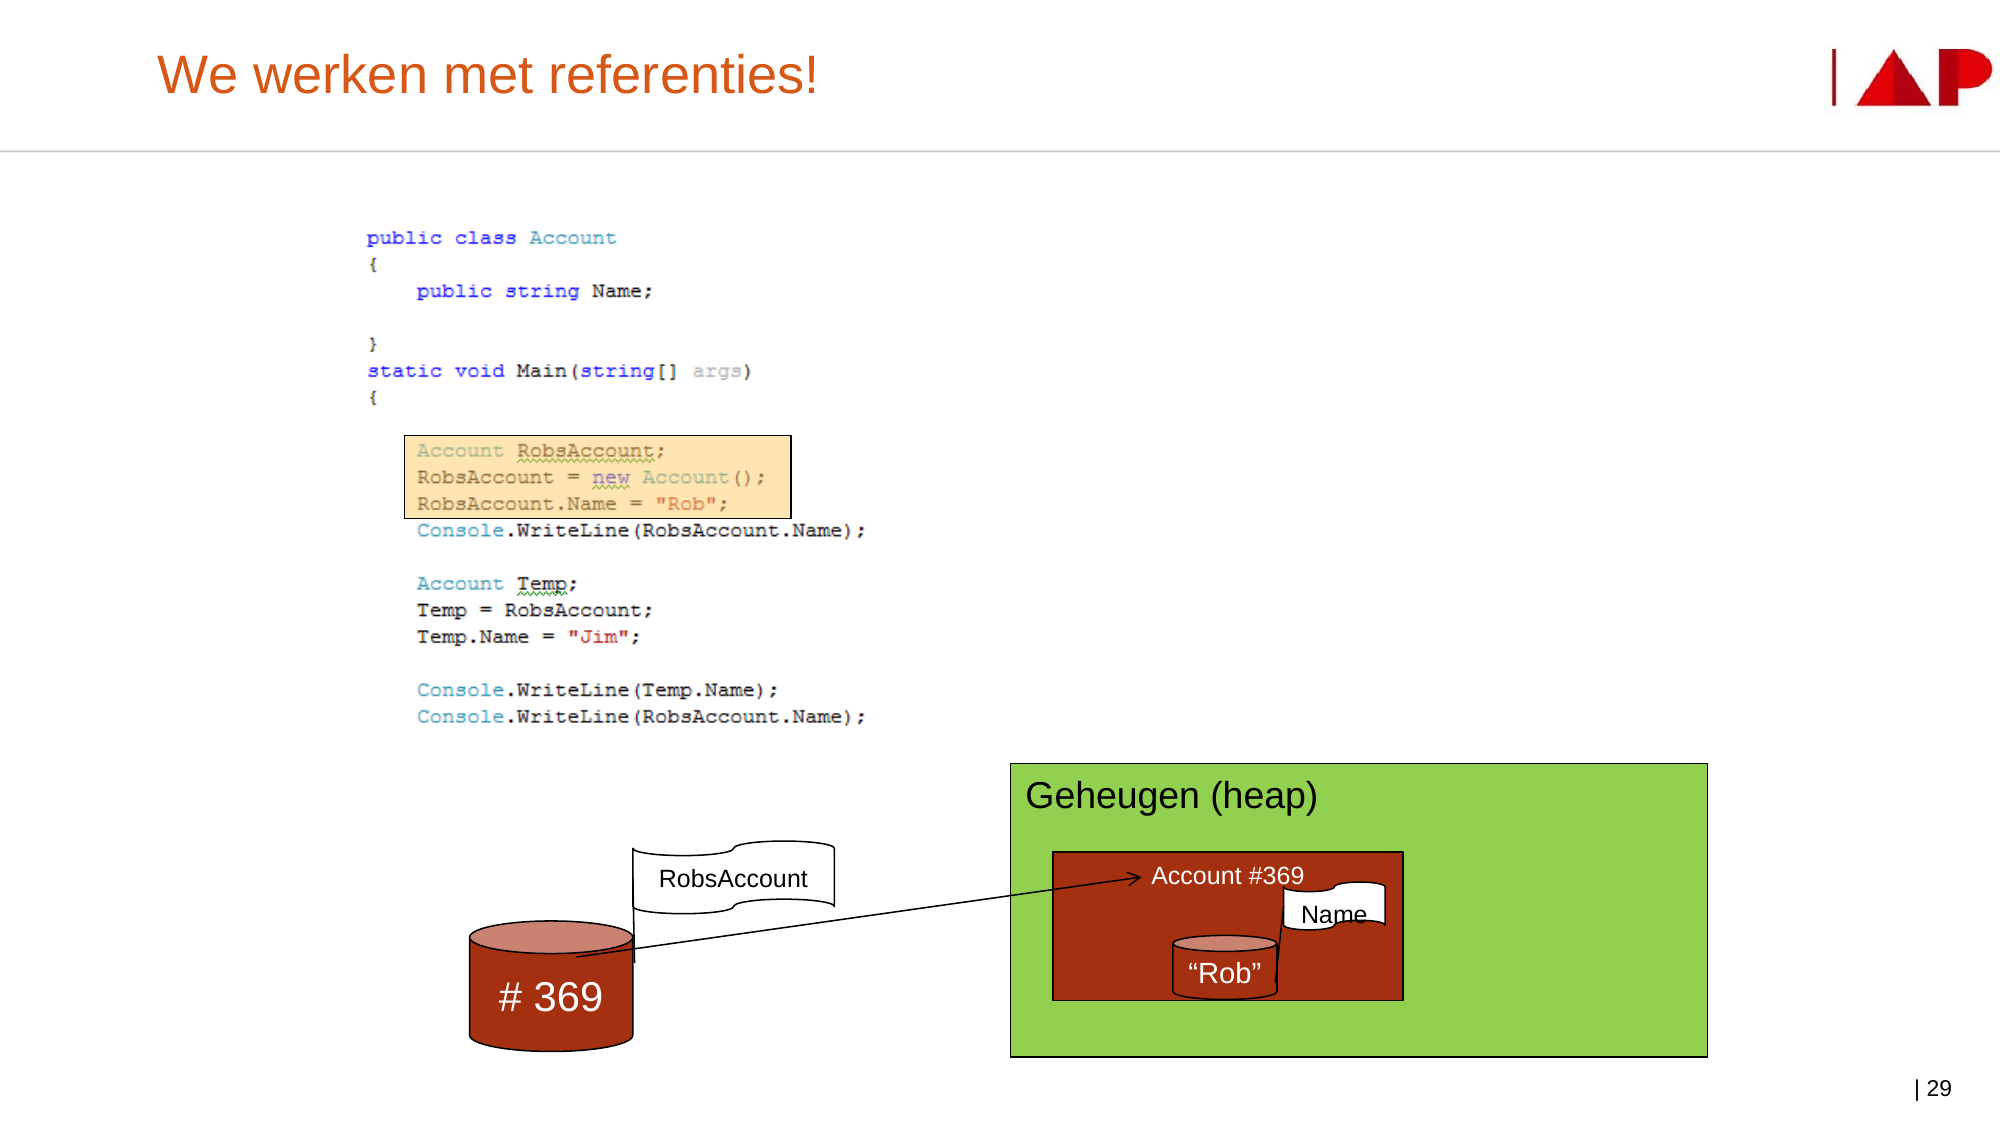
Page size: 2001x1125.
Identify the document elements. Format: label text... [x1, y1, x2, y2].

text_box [469, 840, 835, 1052]
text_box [576, 876, 1142, 958]
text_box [1240, 939, 1318, 949]
text_box “Rob” [1172, 935, 1278, 1000]
text_box Geheugen (heap) [1010, 763, 1708, 1058]
text_box Name [1283, 882, 1386, 930]
slide_number | 29 [1425, 1061, 1953, 1113]
title We werken met referenties! [157, 0, 1843, 152]
picture [349, 229, 882, 737]
picture [1843, 10, 2000, 142]
text_box Account #369 [1052, 852, 1404, 1001]
